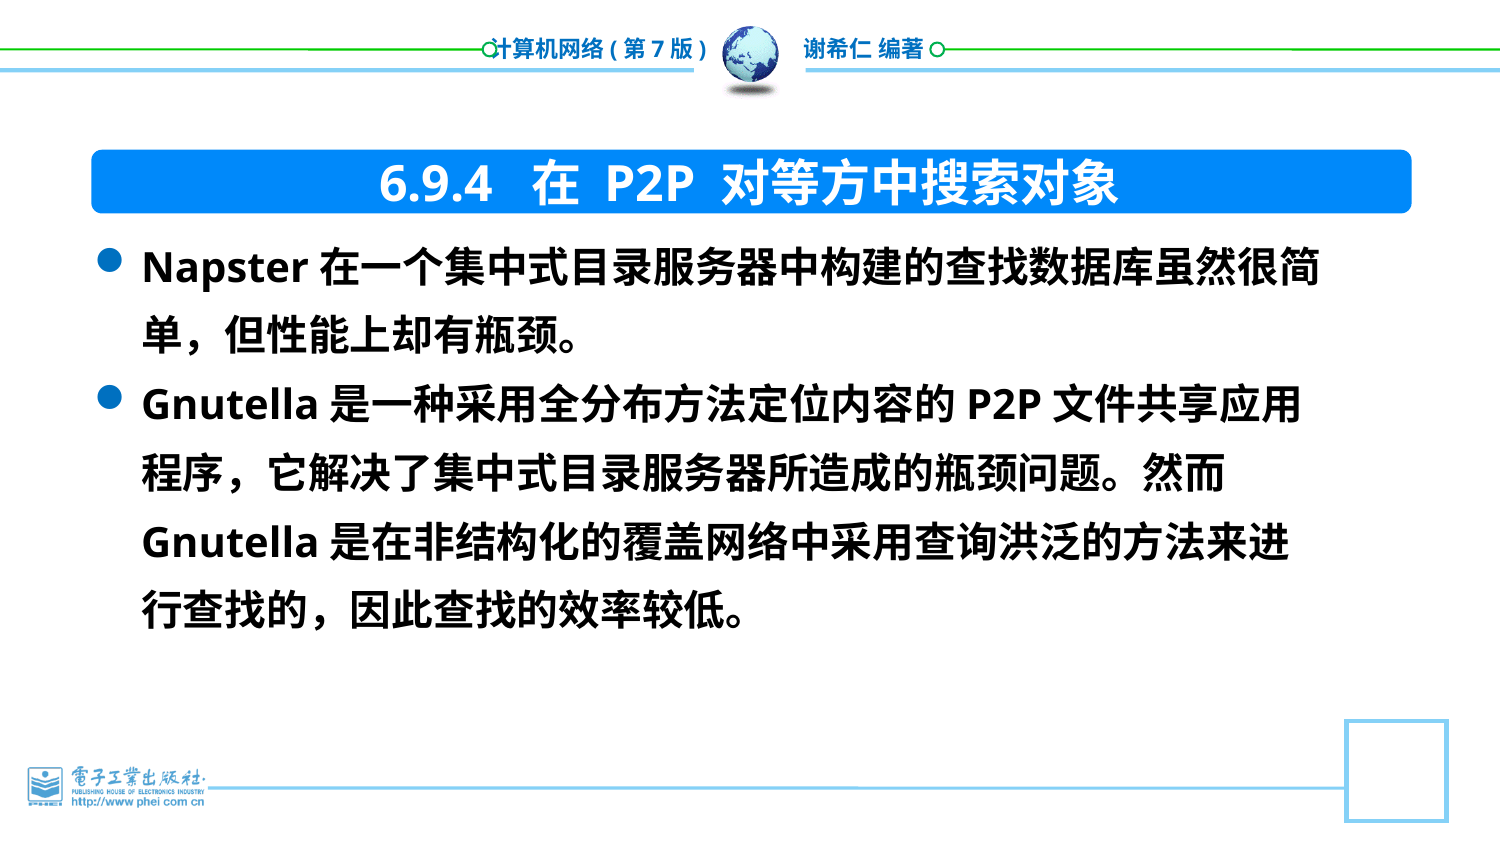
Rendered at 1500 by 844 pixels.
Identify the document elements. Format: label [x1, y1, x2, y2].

text_box [79, 144, 1412, 642]
picture [720, 24, 780, 100]
picture [23, 764, 208, 809]
